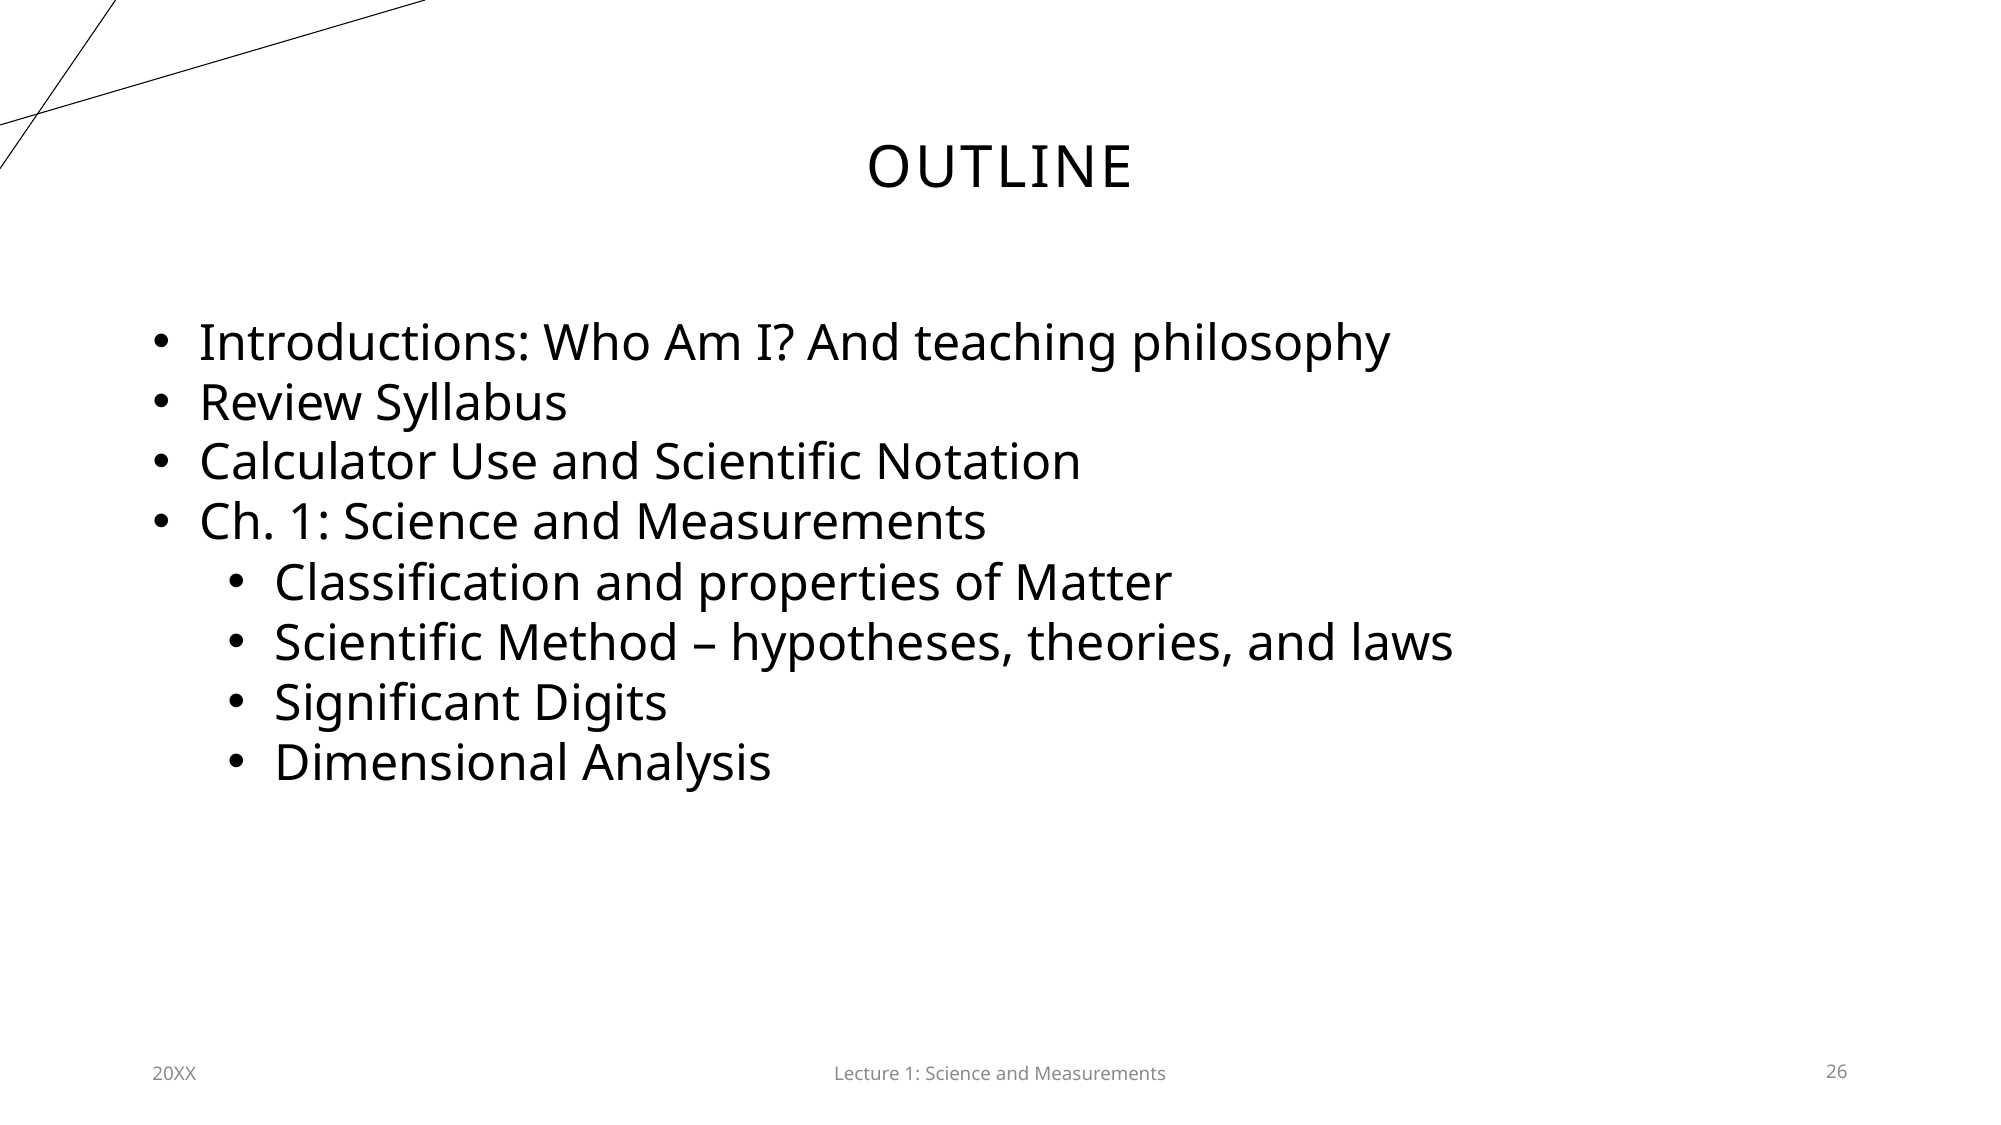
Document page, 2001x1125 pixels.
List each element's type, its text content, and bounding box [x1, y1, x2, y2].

title Outline [137, 59, 1863, 278]
slide_number 20XX [137, 1042, 588, 1103]
footer Lecture 1: Science and Measurements​ [662, 1042, 1338, 1103]
text_box Introductions: Who Am I? And teaching philosophy Review Syllabus Calculator Use and Scientific Notation Ch. 1: Science and Measurements Classification and properties of Matter Scientific Method – hypotheses, theories, and laws Significant Digits Dimensional Analysis [137, 302, 1858, 798]
slide_number 26 [1412, 1042, 1863, 1103]
